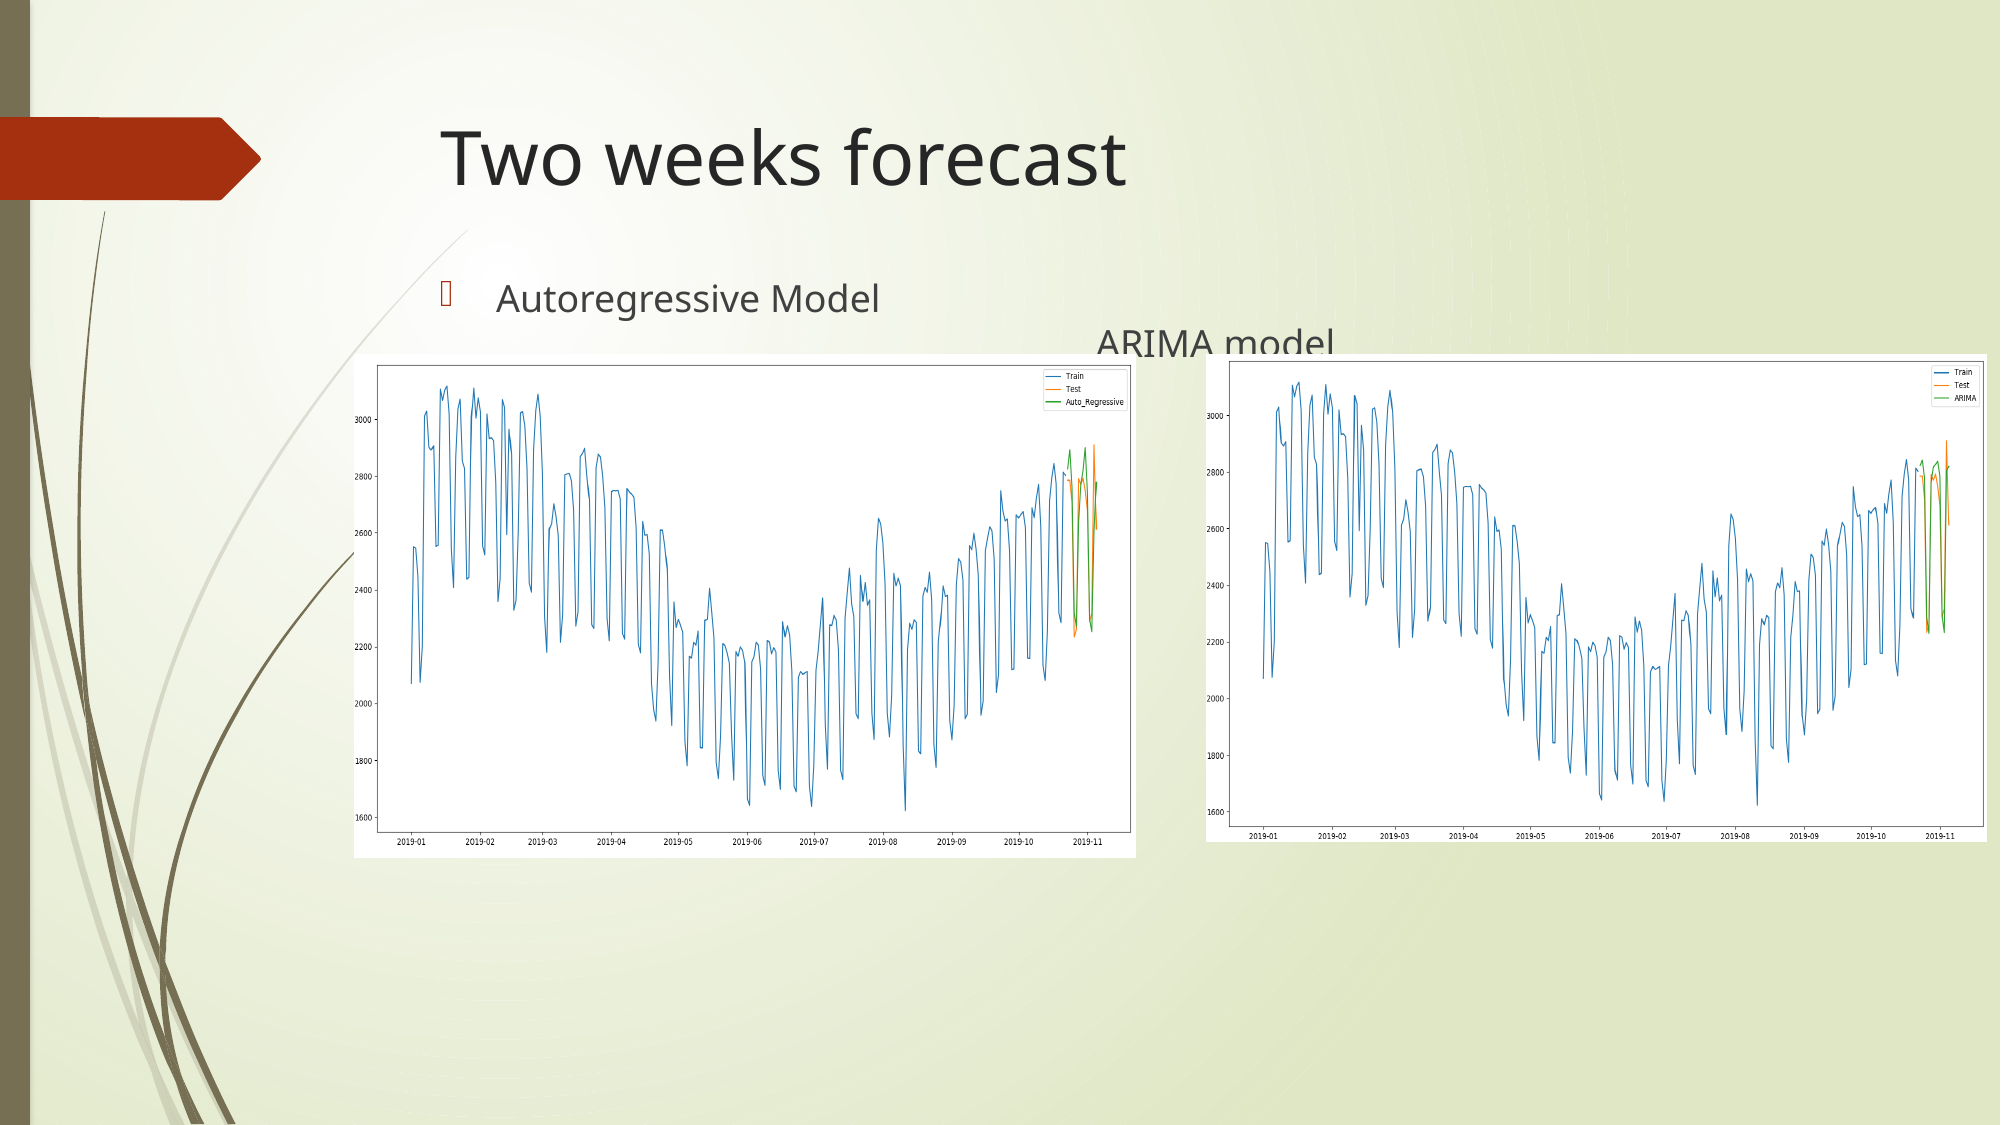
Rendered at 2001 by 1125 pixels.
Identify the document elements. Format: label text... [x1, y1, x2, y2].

picture [1205, 354, 1987, 842]
title Two weeks forecast [425, 102, 1888, 212]
list Autoregressive Model ARIMA model [424, 267, 1888, 967]
picture [354, 354, 1137, 858]
